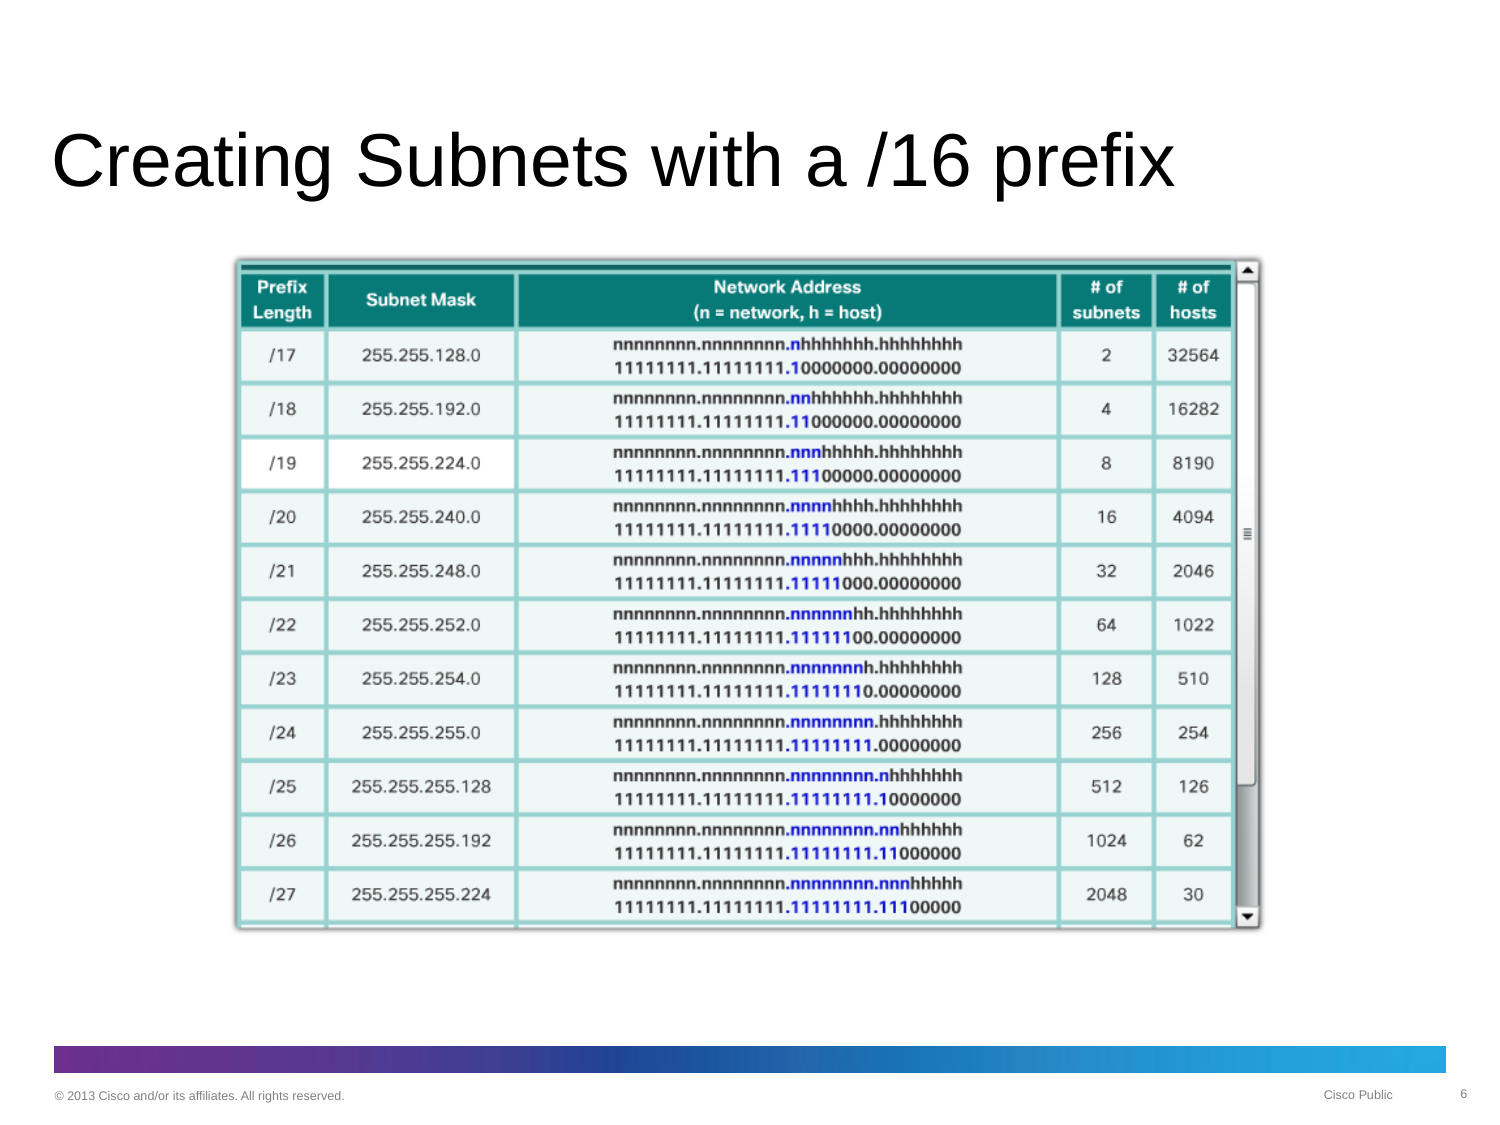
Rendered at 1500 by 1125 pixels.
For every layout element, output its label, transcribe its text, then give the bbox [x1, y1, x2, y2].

title Creating Subnets with a /16 prefix [37, 70, 1447, 209]
picture [54, 1046, 1446, 1073]
picture [224, 246, 1275, 957]
